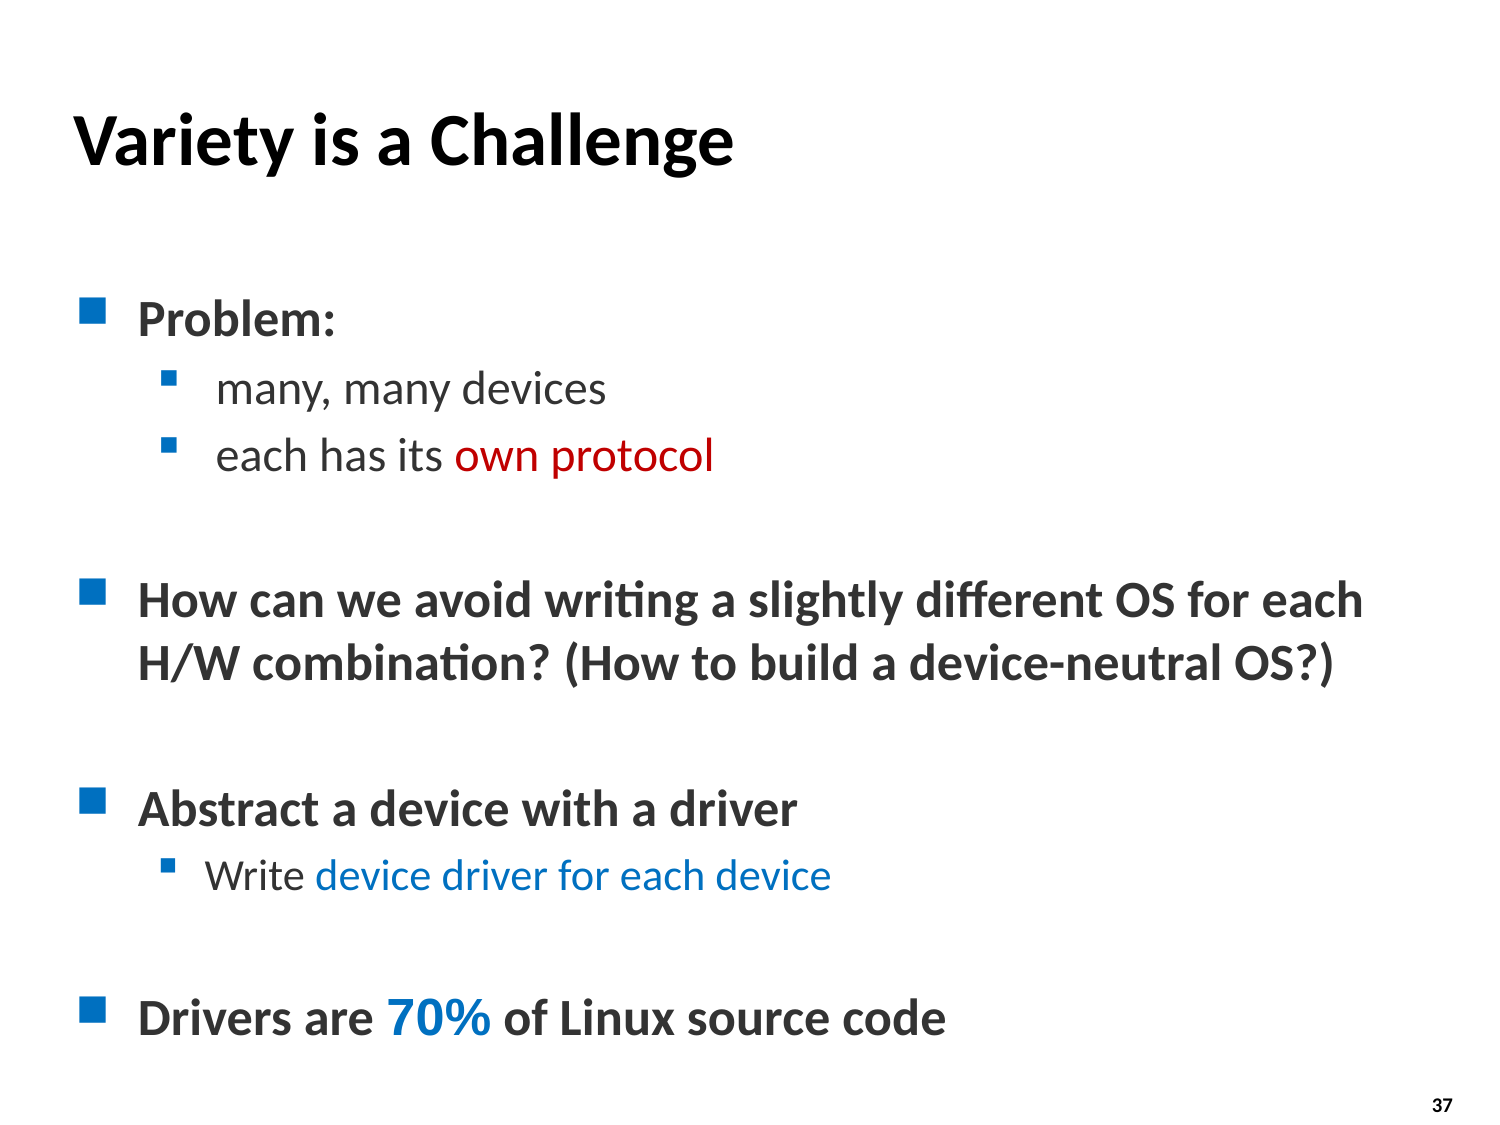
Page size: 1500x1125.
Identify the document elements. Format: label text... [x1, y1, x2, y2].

title Variety is a Challenge [58, 72, 1305, 199]
list Problem: many, many devices each has its own protocol How can we avoid writing a slightly different OS for each H/W combination? (How to build a device-neutral OS?) Abstract a device with a driver Write device driver for each device Drivers are 70% of Linux source code [65, 275, 1474, 1060]
